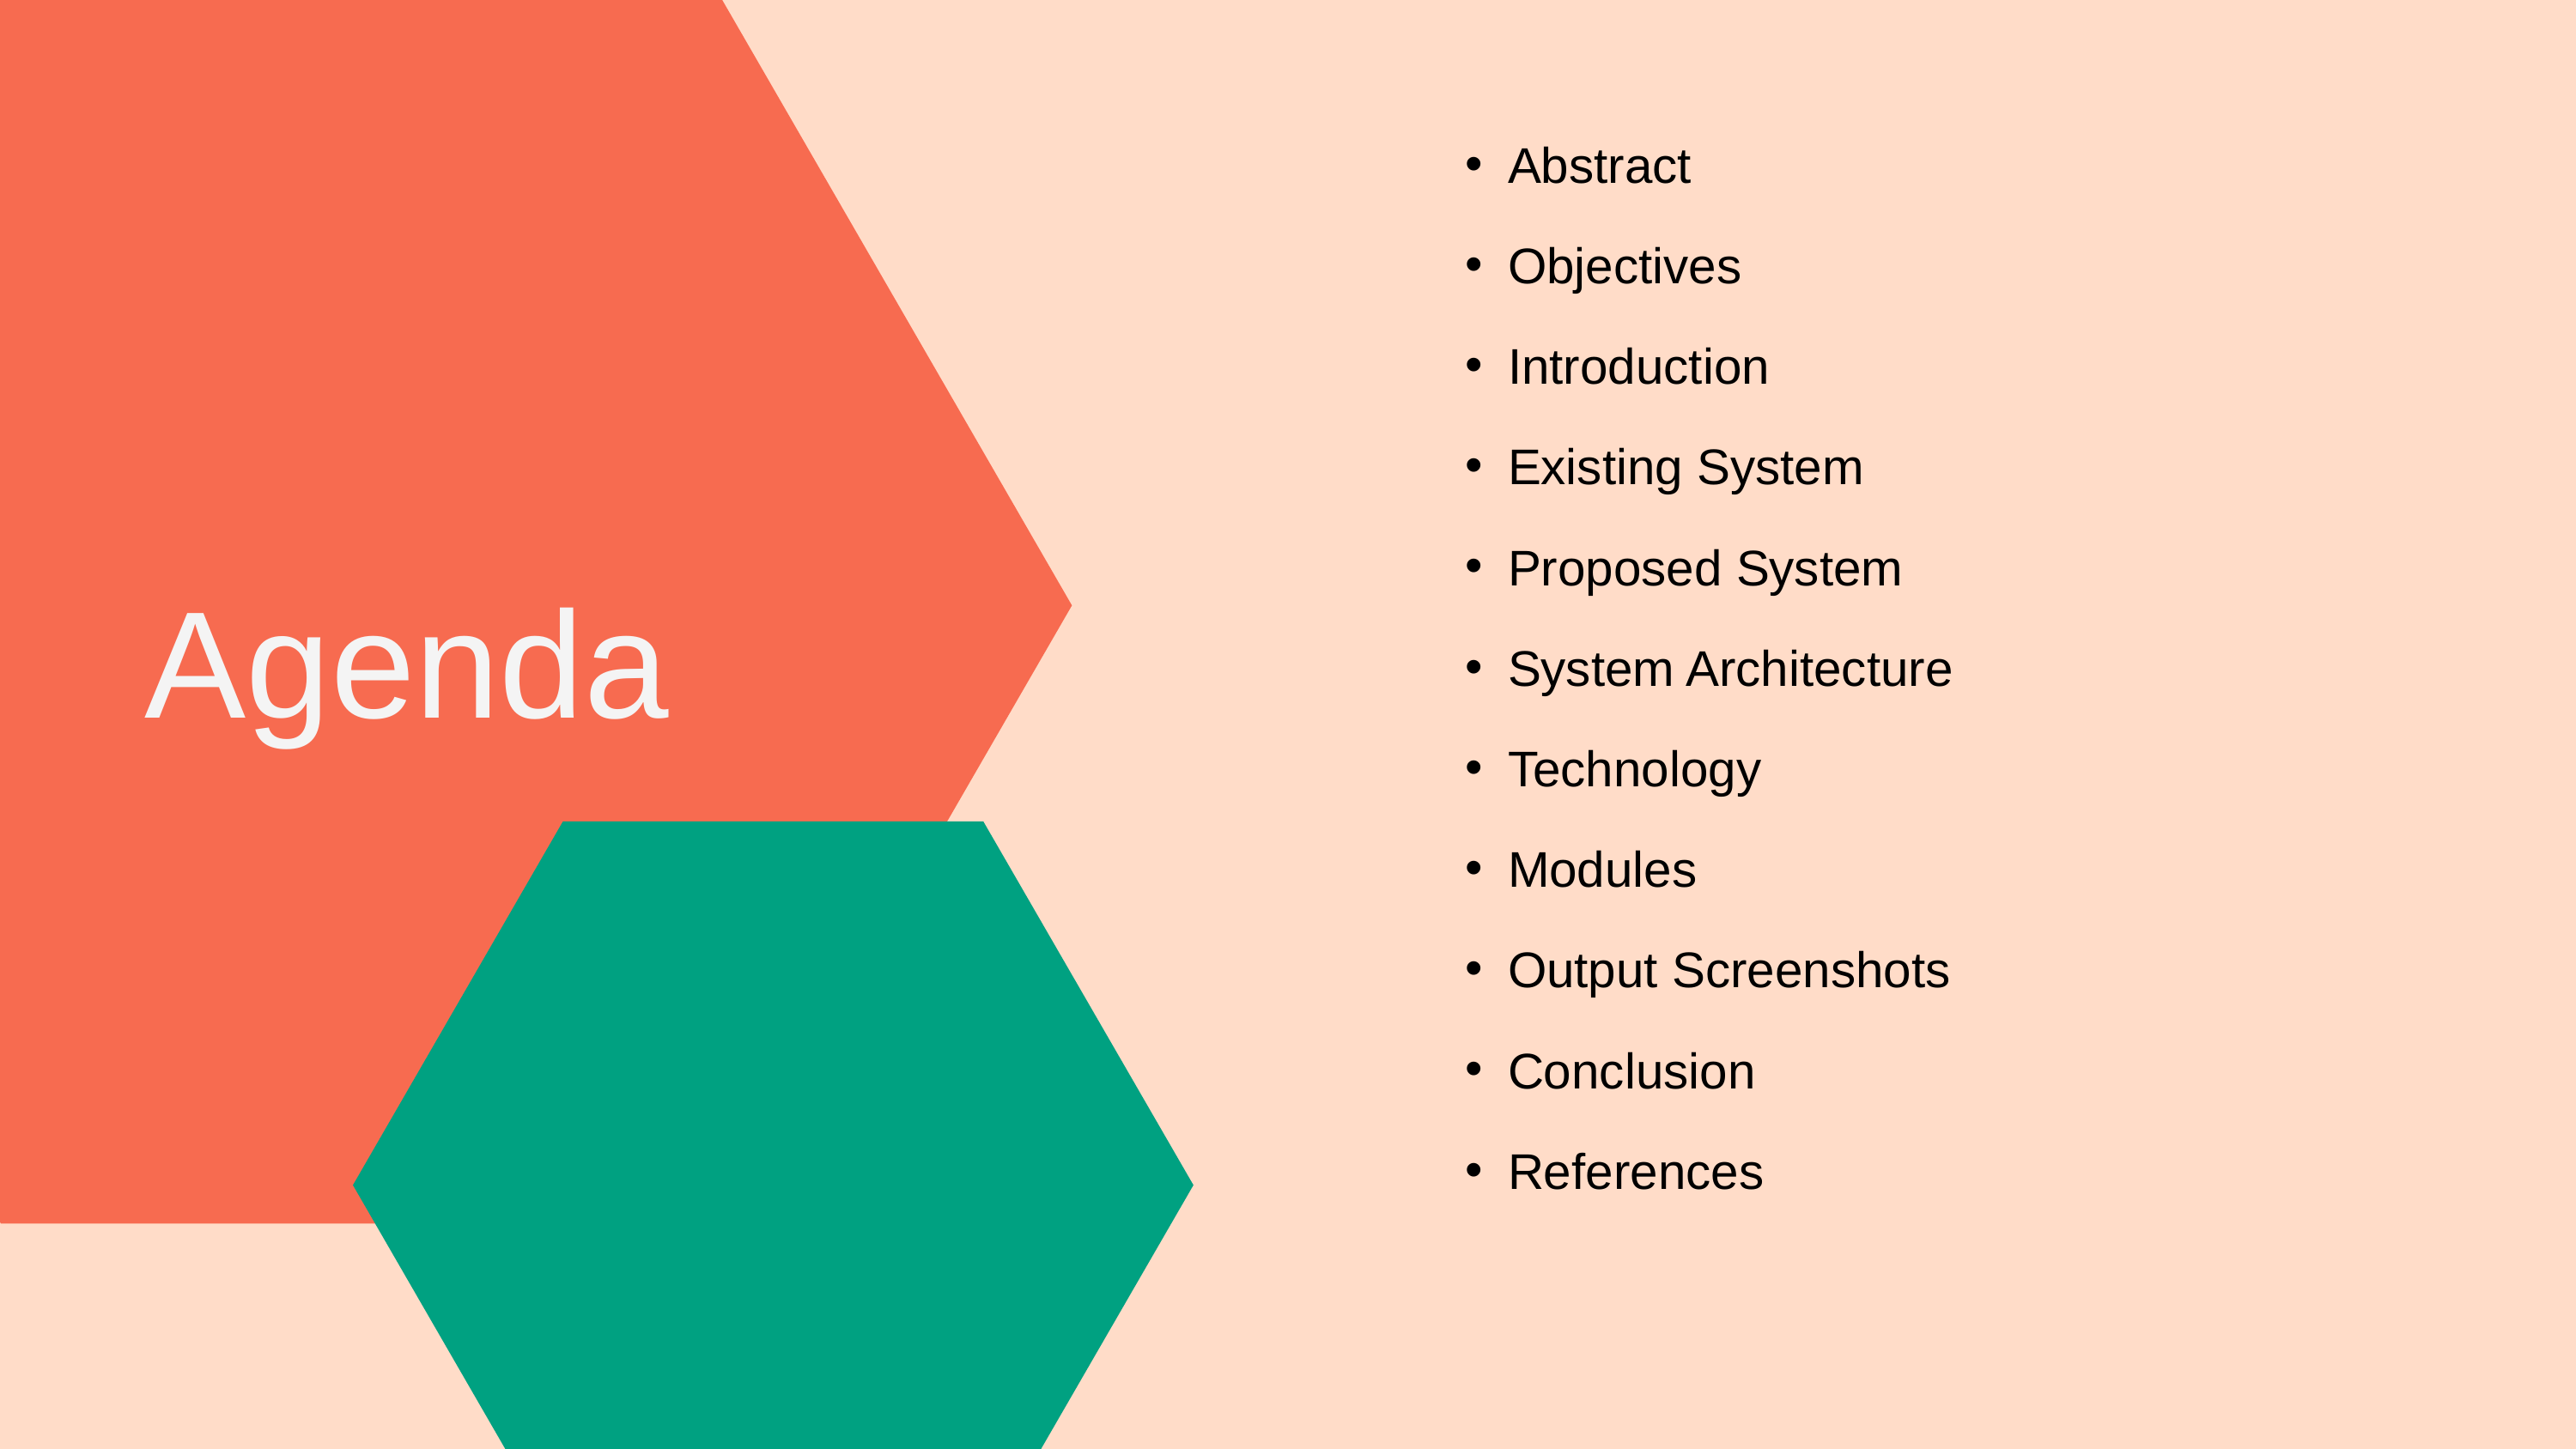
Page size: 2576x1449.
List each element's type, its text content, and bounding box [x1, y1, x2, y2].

text_box Agenda [144, 530, 774, 749]
text_box Objectives [1422, 209, 2283, 294]
text_box Conclusion [1422, 1014, 2283, 1099]
text_box [353, 821, 1194, 1449]
text_box References [1422, 1114, 2283, 1199]
text_box Introduction [1422, 310, 2283, 395]
text_box Proposed System [1422, 511, 2283, 596]
text_box Output Screenshots [1422, 913, 2283, 998]
text_box Existing System [1422, 410, 2283, 495]
text_box Technology [1422, 712, 2283, 797]
text_box System Architecture [1422, 612, 2283, 697]
text_box Abstract [1422, 109, 2283, 194]
text_box Modules [1422, 813, 2283, 898]
text_box [0, 0, 1072, 1224]
